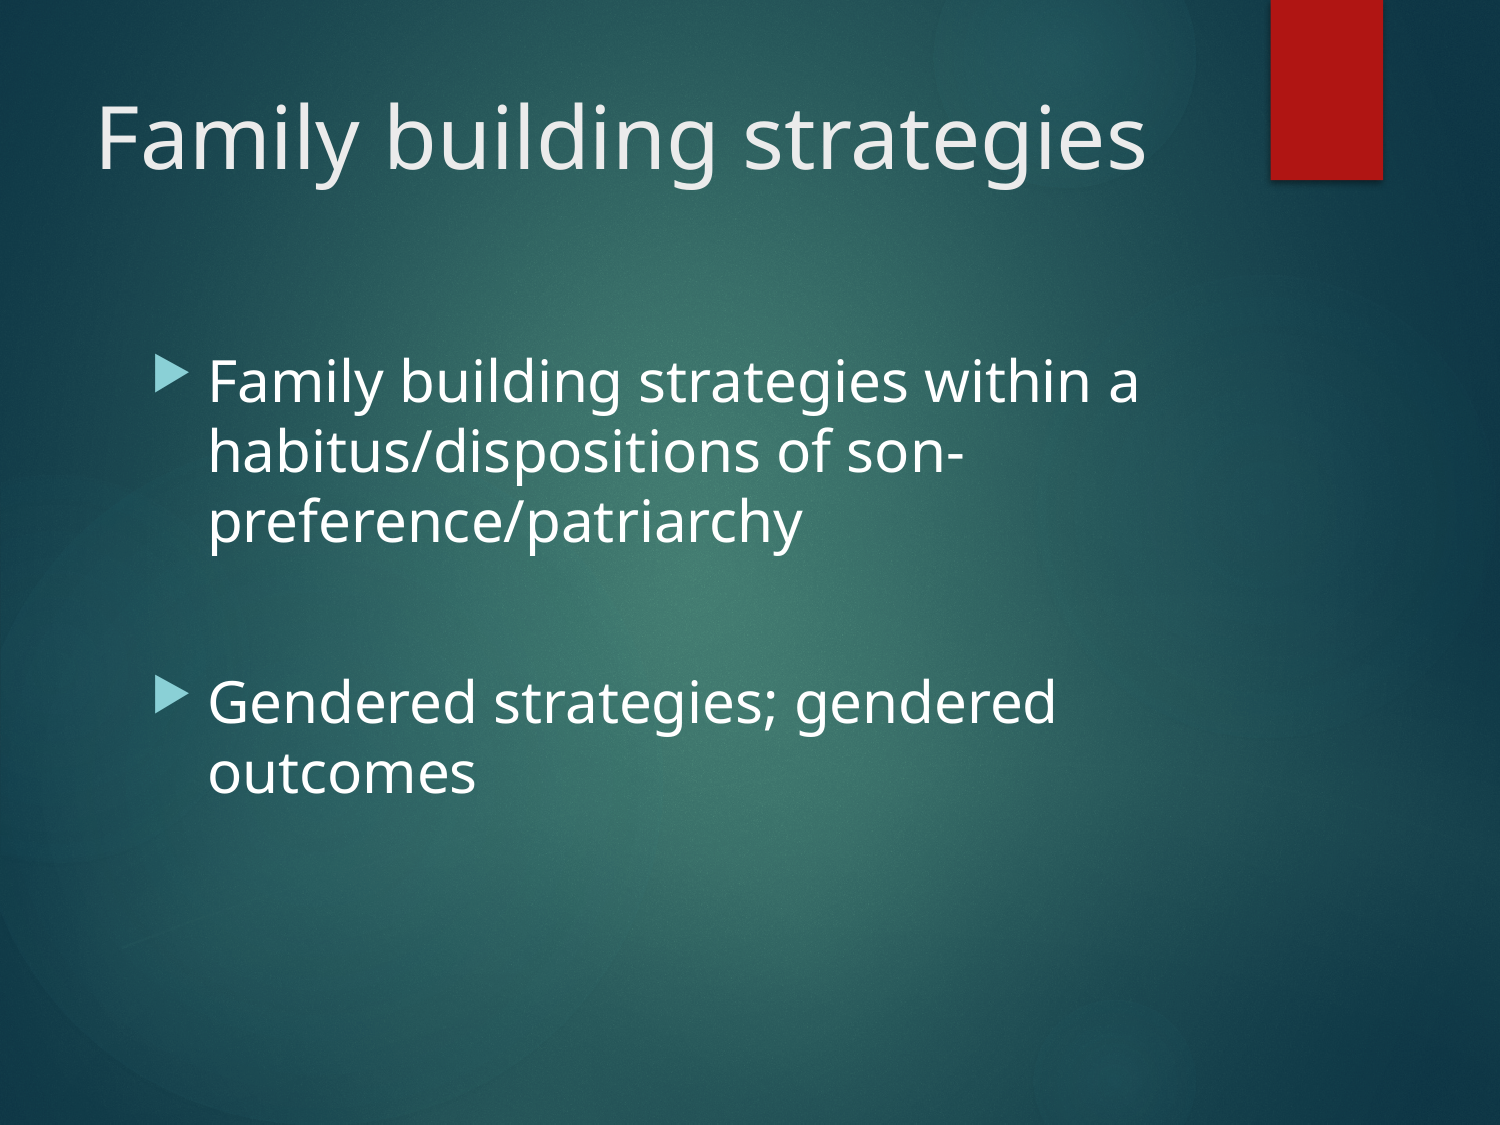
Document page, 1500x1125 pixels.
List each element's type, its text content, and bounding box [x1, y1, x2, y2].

list Family building strategies within a habitus/dispositions of son-preference/patriarchy Gendered strategies; gendered outcomes [135, 336, 1237, 1025]
title Family building strategies [79, 74, 1237, 304]
